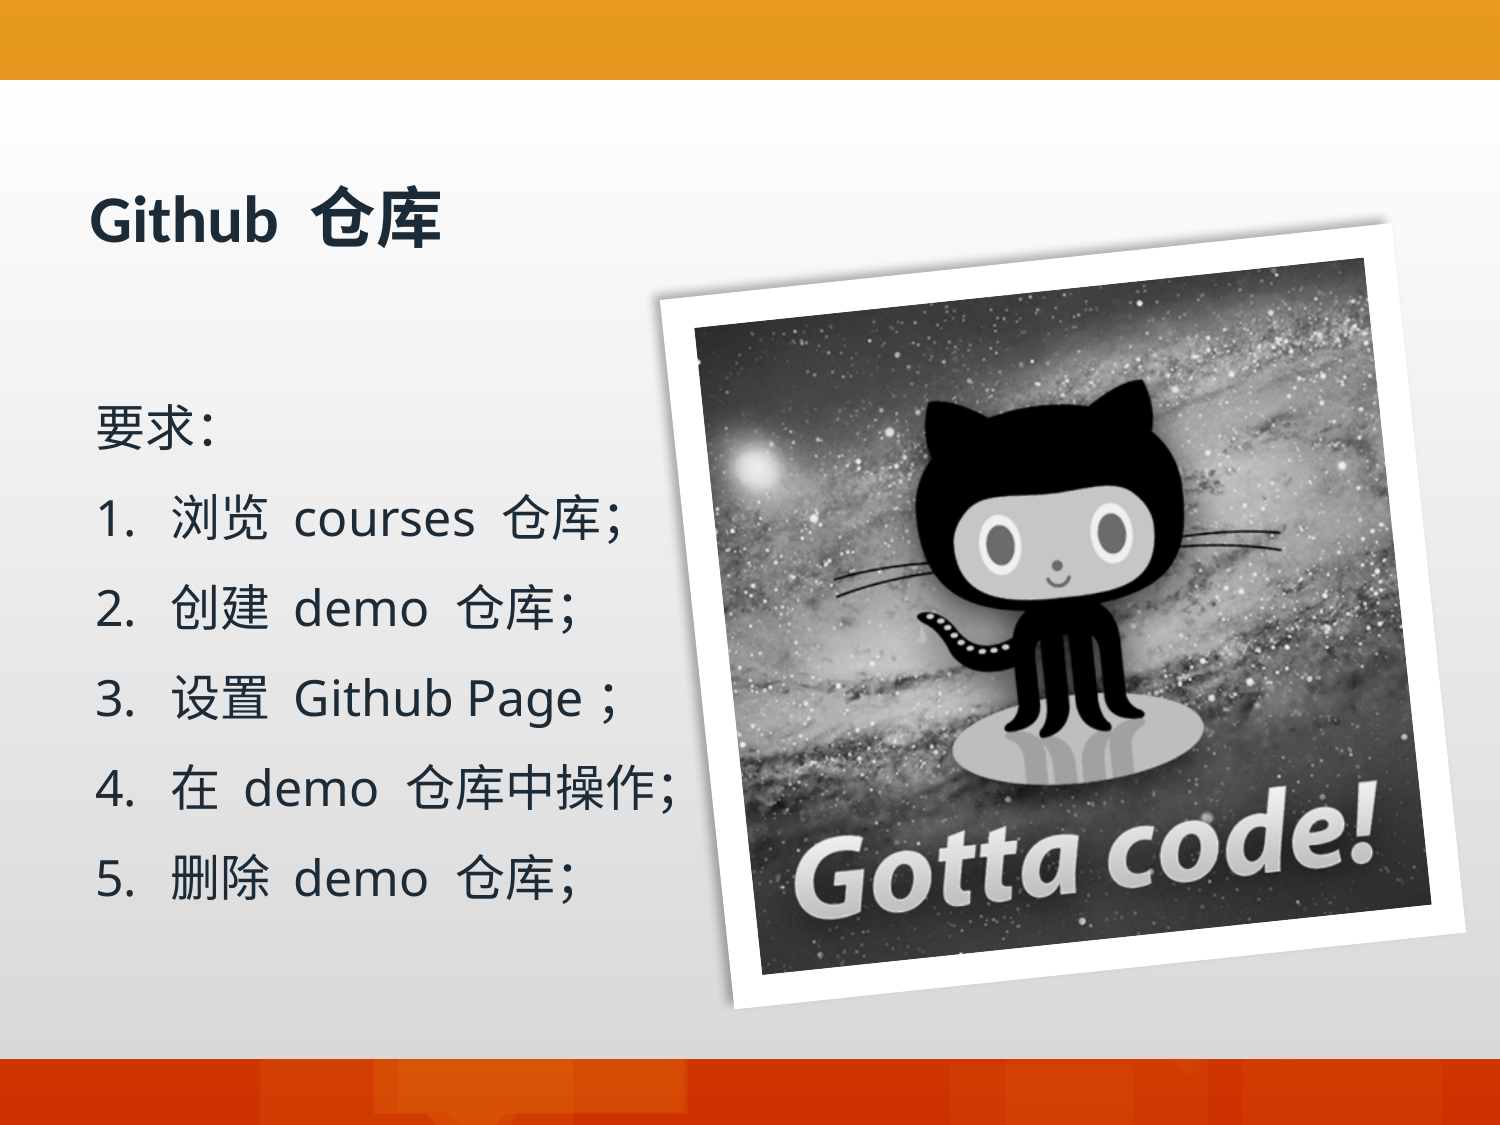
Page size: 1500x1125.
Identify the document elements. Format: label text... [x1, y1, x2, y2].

text_box Github 仓库 [74, 168, 459, 264]
text_box 要求： 浏览 courses 仓库； 创建 demo 仓库； 设置 Github Page； 在 demo 仓库中操作； 删除 demo 仓库； [81, 358, 712, 914]
picture [726, 290, 1400, 942]
